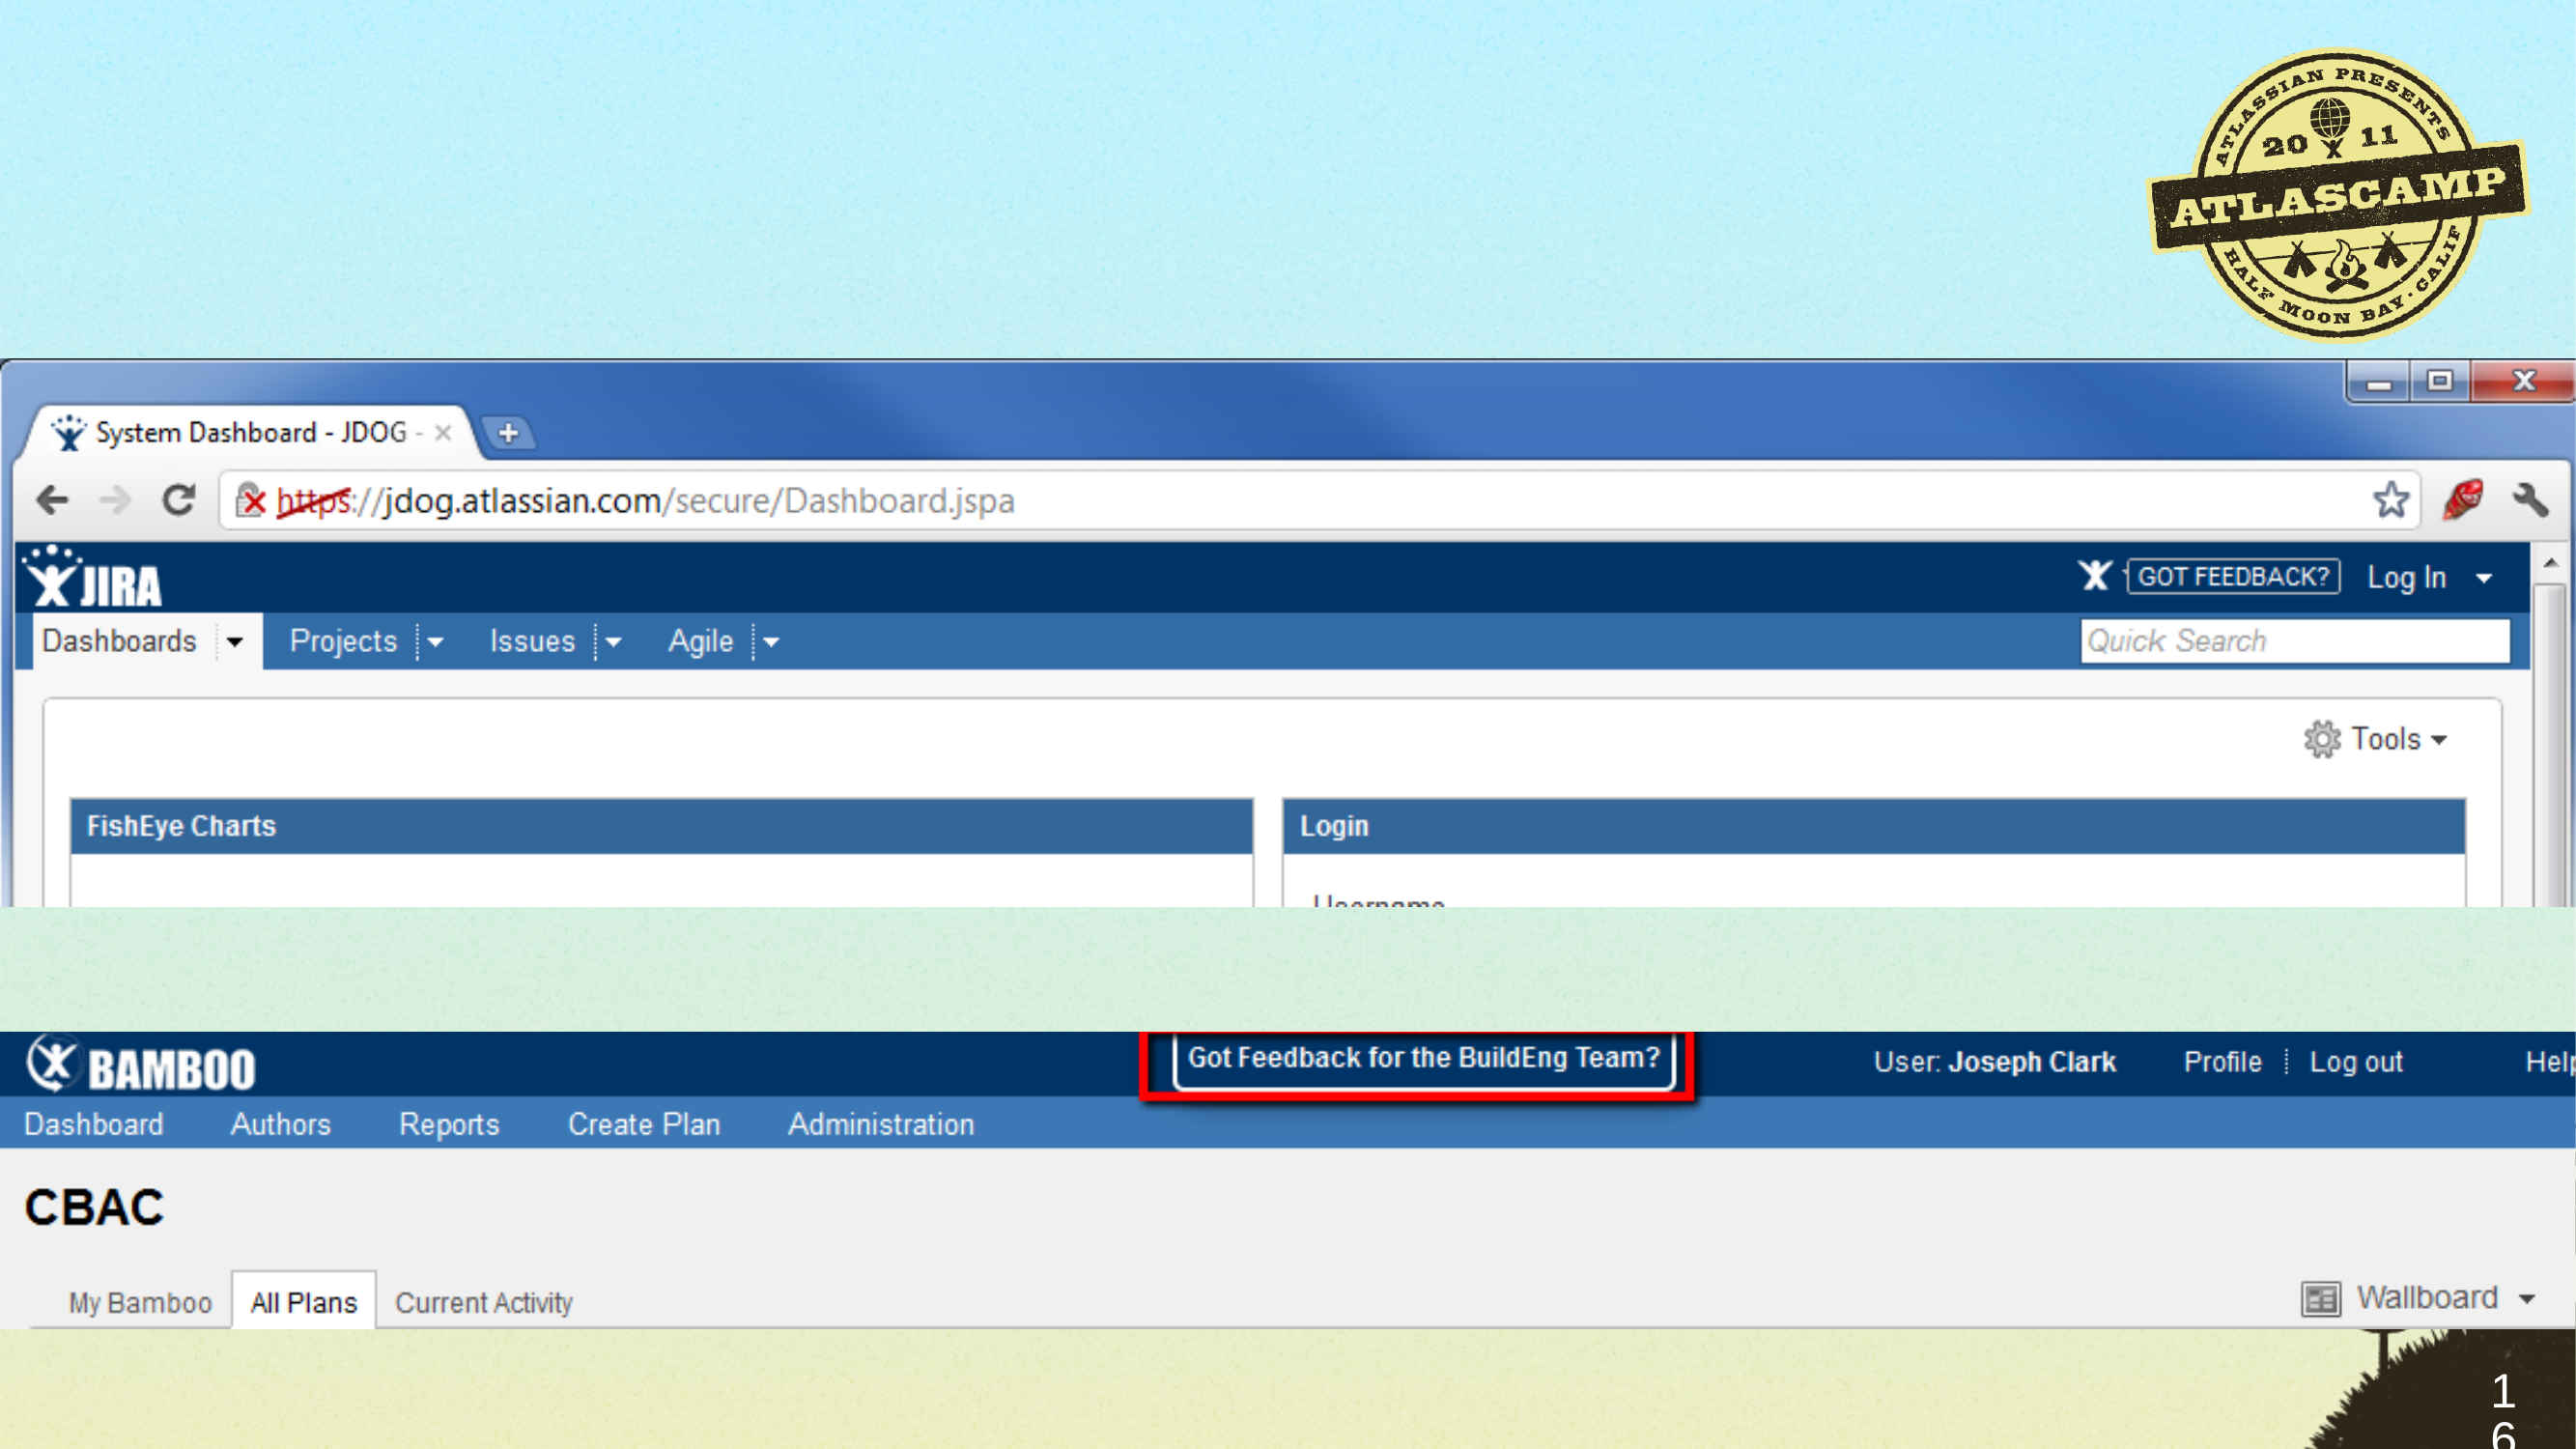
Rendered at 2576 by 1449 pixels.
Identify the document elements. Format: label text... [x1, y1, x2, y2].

slide_number 16 [2475, 1351, 2549, 1428]
picture [0, 0, 2576, 1449]
